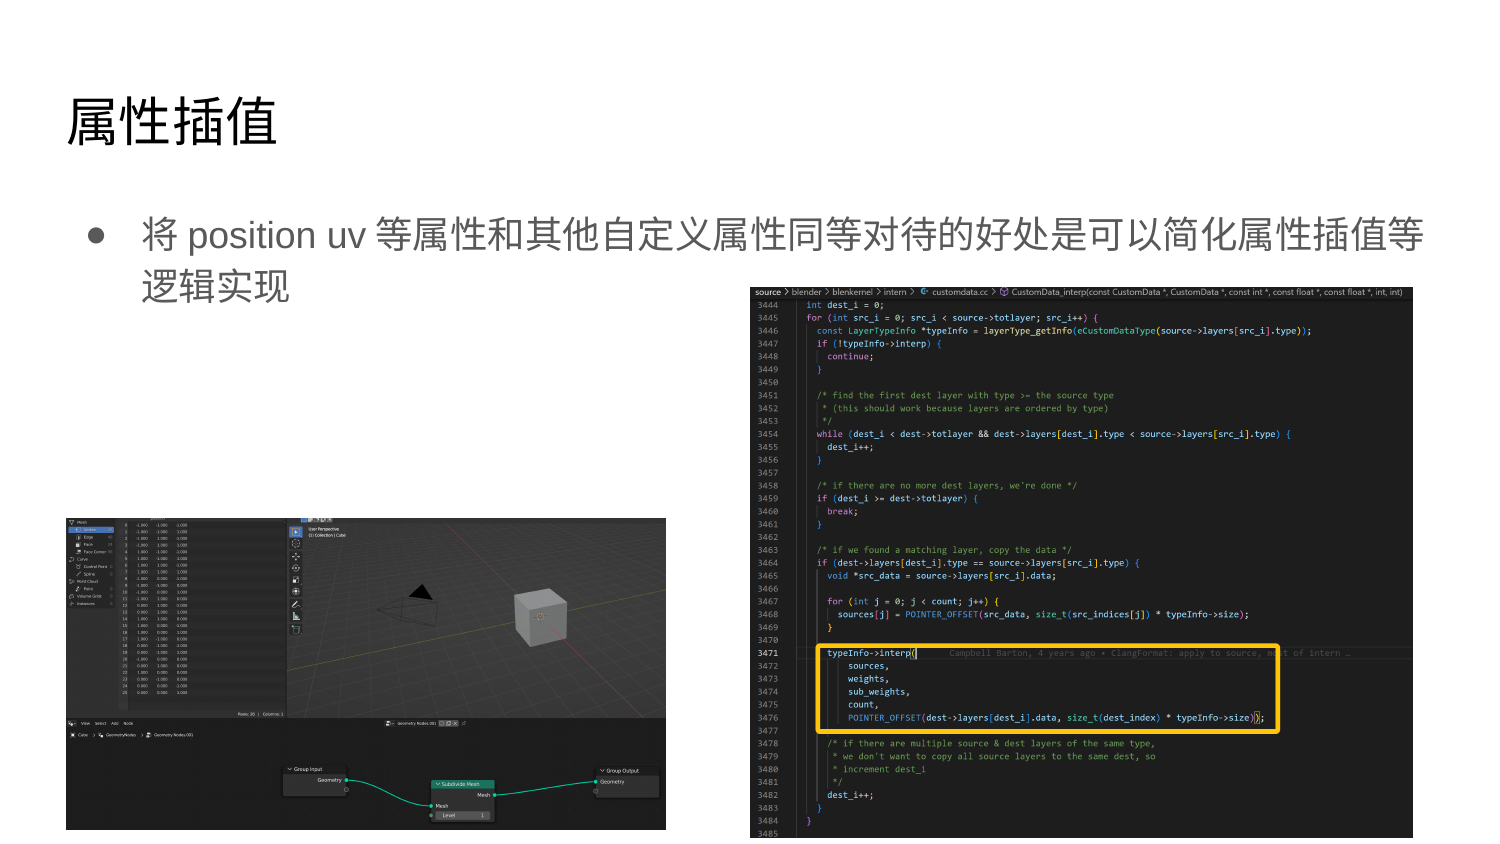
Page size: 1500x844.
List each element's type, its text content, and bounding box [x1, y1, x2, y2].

list 将position uv等属性和其他自定义属性同等对待的好处是可以简化属性插值等逻辑实现 [51, 189, 1449, 750]
picture [749, 287, 1413, 838]
picture [65, 518, 666, 830]
title 属性插值 [51, 72, 1449, 167]
